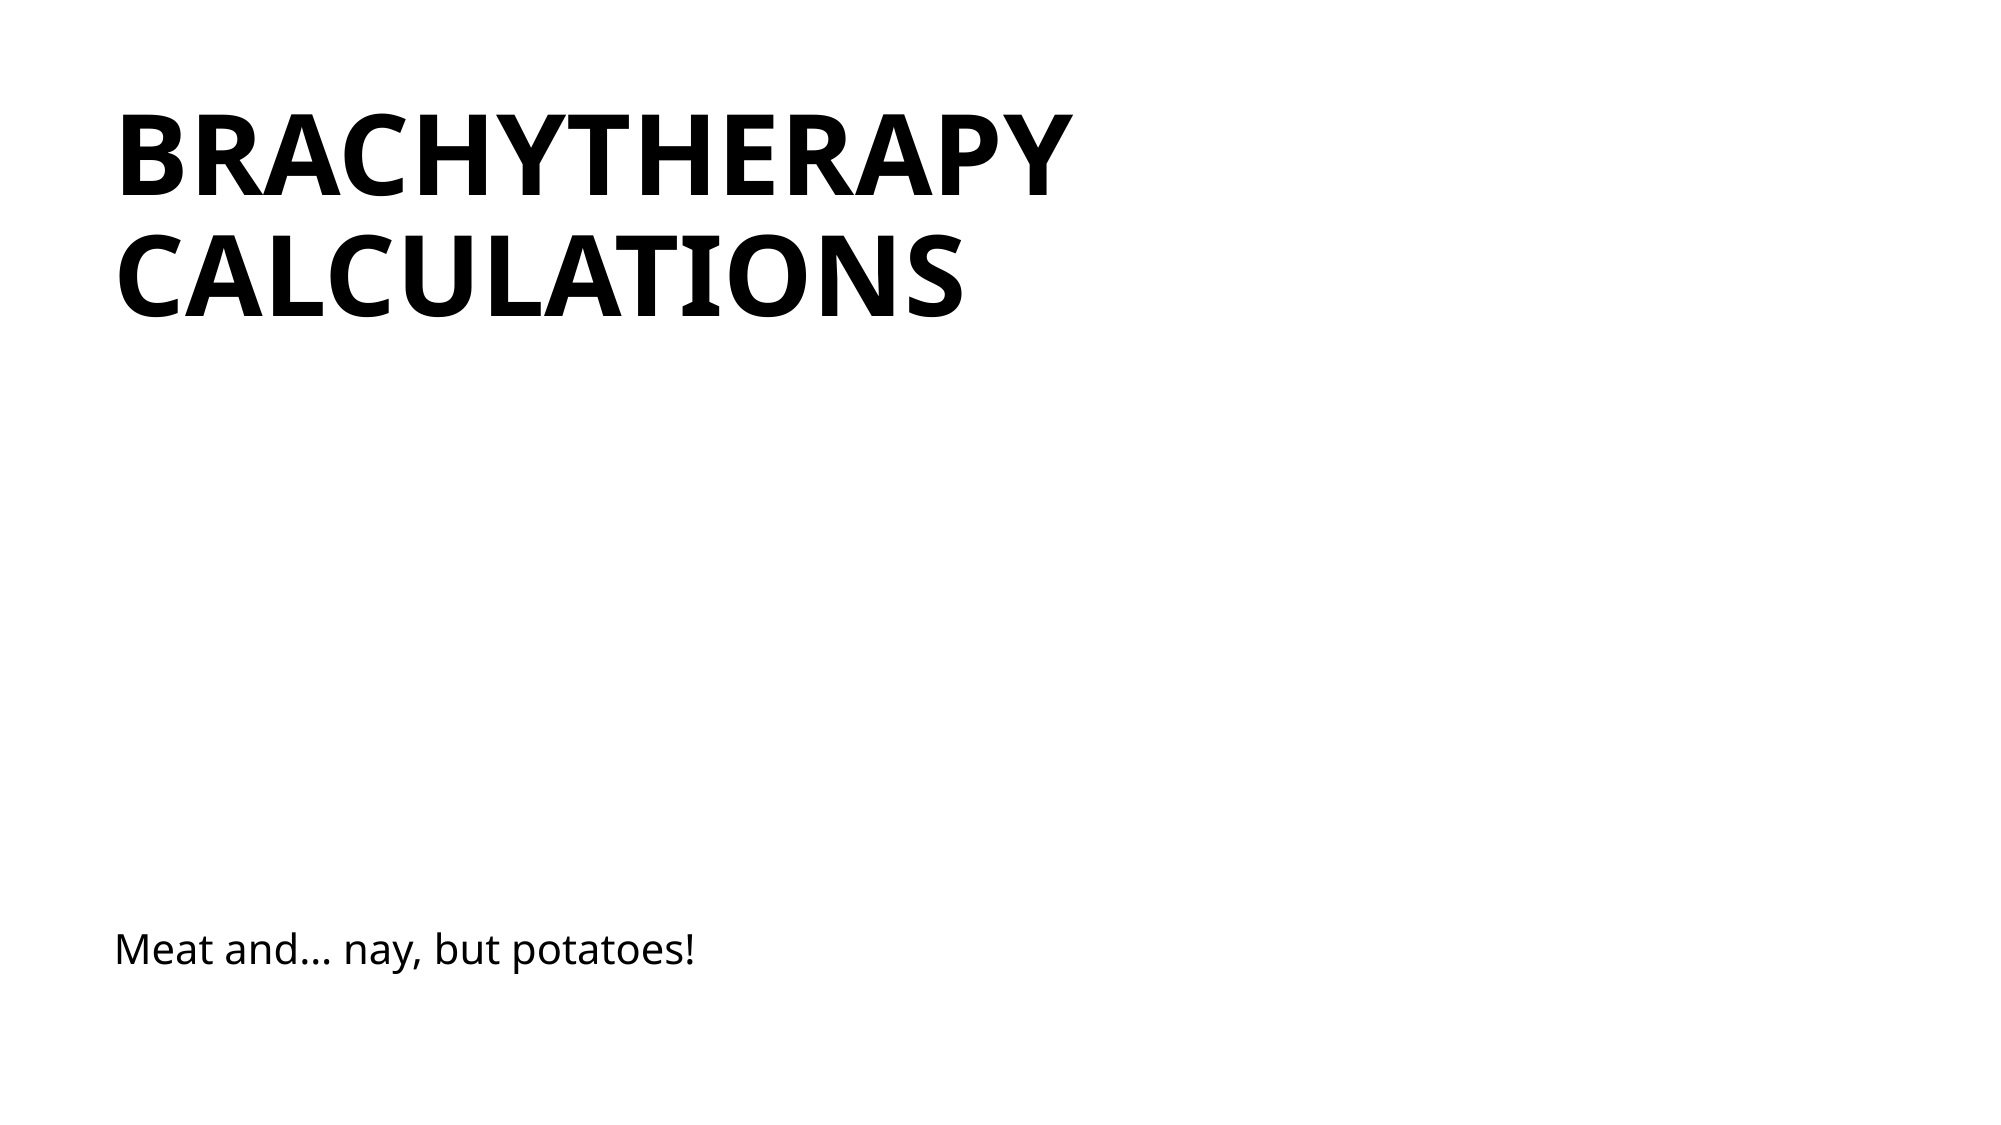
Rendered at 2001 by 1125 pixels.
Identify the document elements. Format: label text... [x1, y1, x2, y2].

list Meat and… nay, but potatoes! [98, 752, 1457, 980]
title Brachytherapy Calculations [98, 90, 1457, 749]
